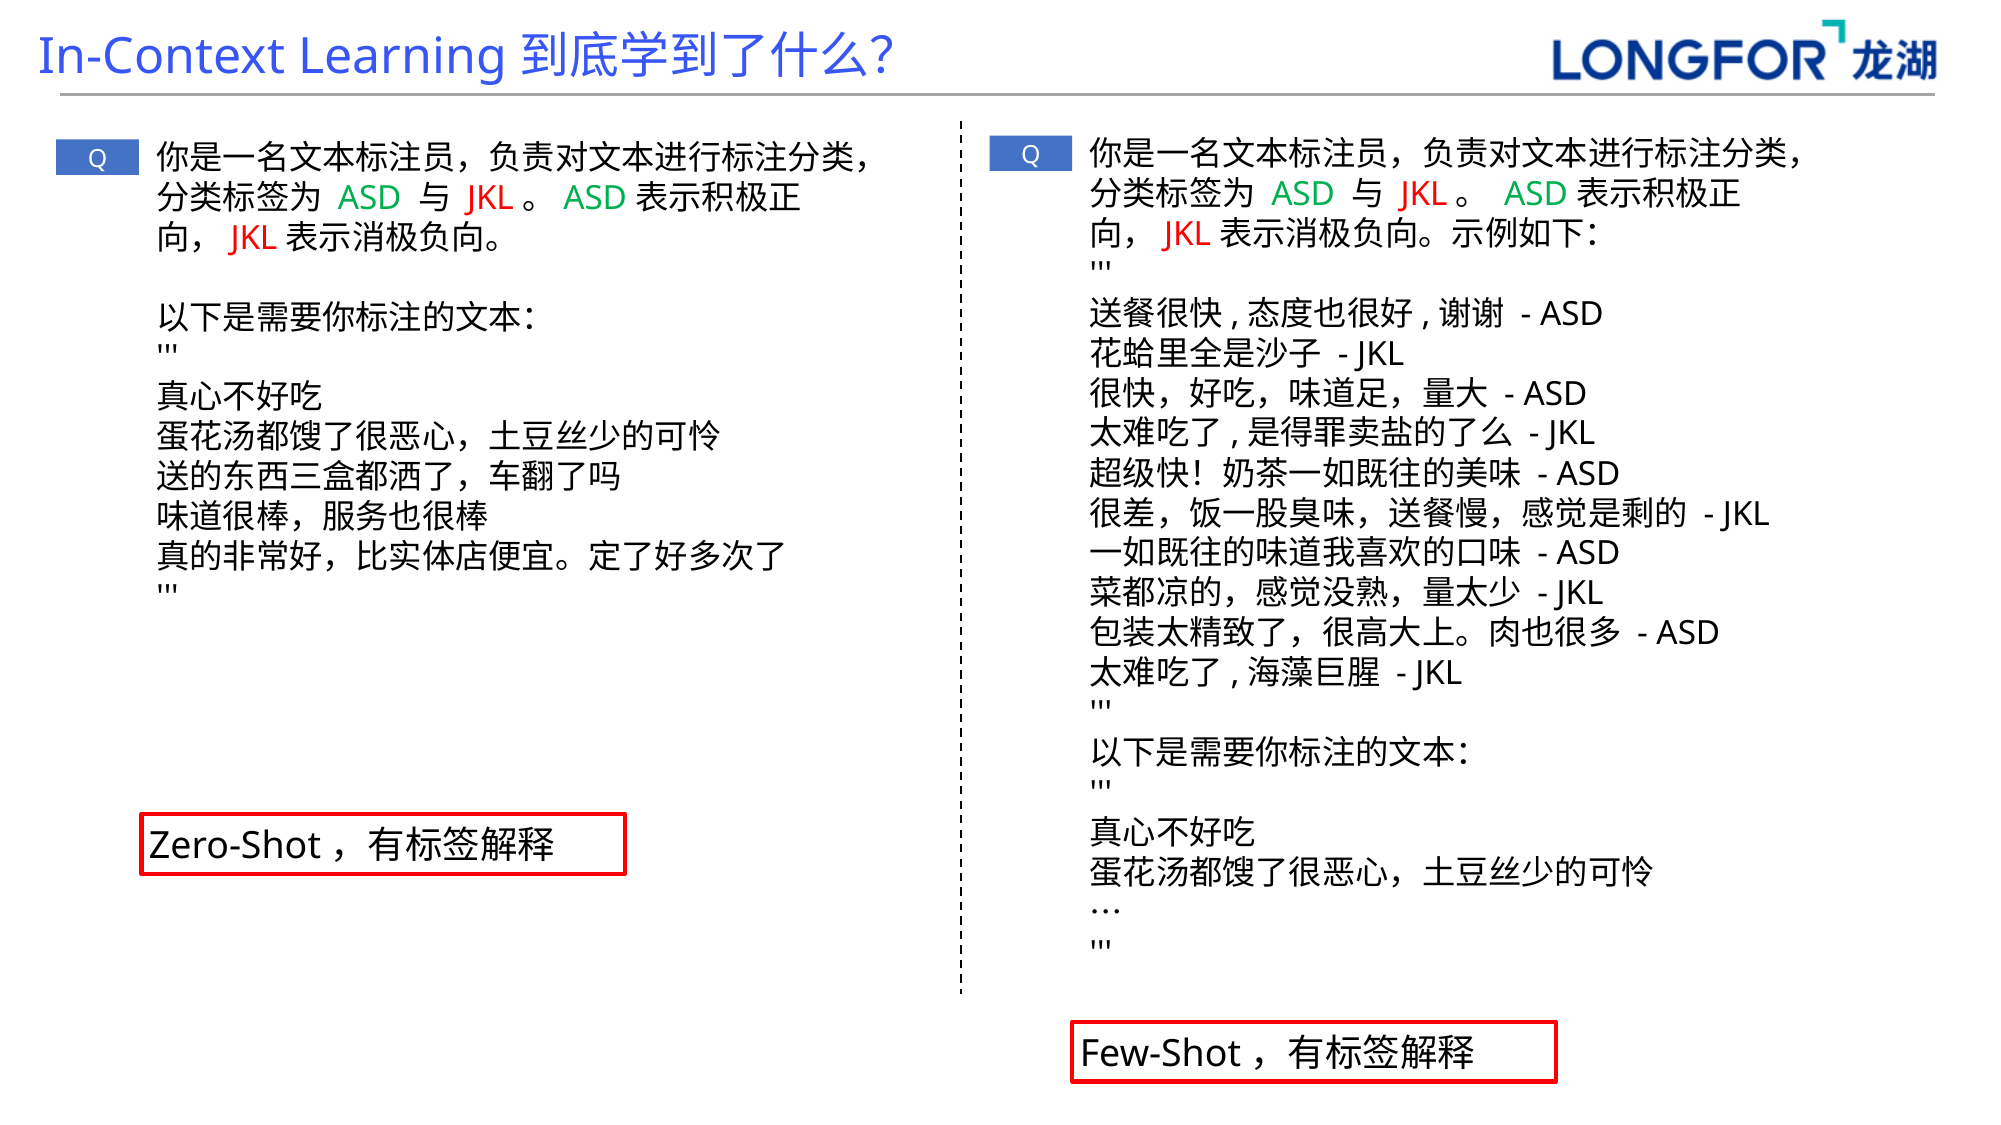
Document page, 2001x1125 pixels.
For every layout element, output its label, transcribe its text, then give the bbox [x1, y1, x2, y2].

text_box Q [56, 139, 139, 175]
text_box In-Context Learning到底学到了什么？ [24, 16, 1518, 91]
text_box 你是一名文本标注员，负责对文本进行标注分类，分类标签为 ASD 与 JKL。 ASD表示积极正向，JKL表示消极负向。示例如下： ''' 送餐很快,态度也很好,谢谢 - ASD 花蛤里全是沙子 - JKL 很快，好吃，味道足，量大 - ASD 太难吃了,是得罪卖盐的了么 - JKL 超级快！奶茶一如既往的美味 - ASD 很差，饭一股臭味，送餐慢，感觉是剩的 - JKL 一如既往的味道我喜欢的口味 - ASD 菜都凉的，感觉没熟，量太少 - JKL 包装太精致了，很高大上。肉也很多 - ASD 太难吃了,海藻巨腥 - JKL ''' 以下是需要你标注的文本： ''' 真心不好吃 蛋花汤都馊了很恶心，土豆丝少的可怜 … ''' [1074, 124, 1867, 979]
picture [1535, 3, 1952, 96]
text_box Q [989, 135, 1073, 171]
text_box 你是一名文本标注员，负责对文本进行标注分类，分类标签为 ASD 与 JKL。ASD表示积极正向，JKL表示消极负向。 以下是需要你标注的文本： ''' 真心不好吃 蛋花汤都馊了很恶心，土豆丝少的可怜 送的东西三盒都洒了，车翻了吗 味道很棒，服务也很棒 真的非常好，比实体店便宜。定了好多次了 ''' [141, 128, 933, 623]
text_box Few-Shot，有标签解释 [1072, 1021, 1556, 1082]
text_box Zero-Shot，有标签解释 [141, 813, 625, 874]
